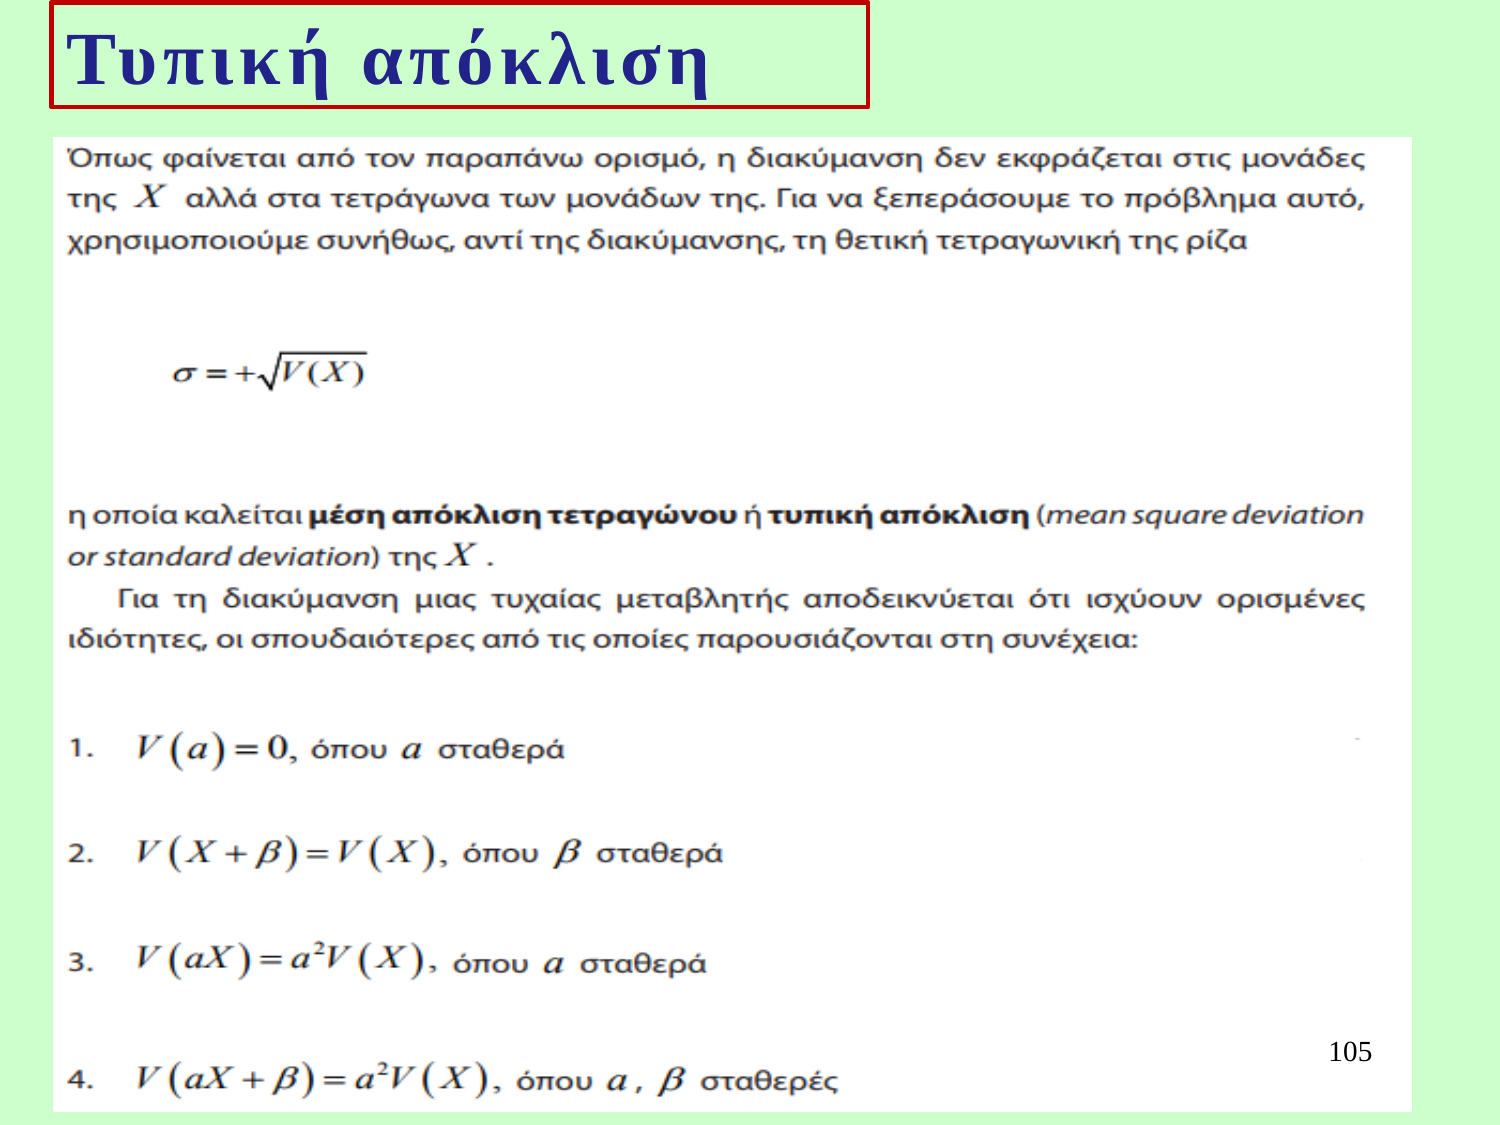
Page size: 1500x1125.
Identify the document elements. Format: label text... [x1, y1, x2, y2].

picture [53, 137, 1412, 1112]
text_box Τυπική απόκλιση [51, 2, 869, 108]
